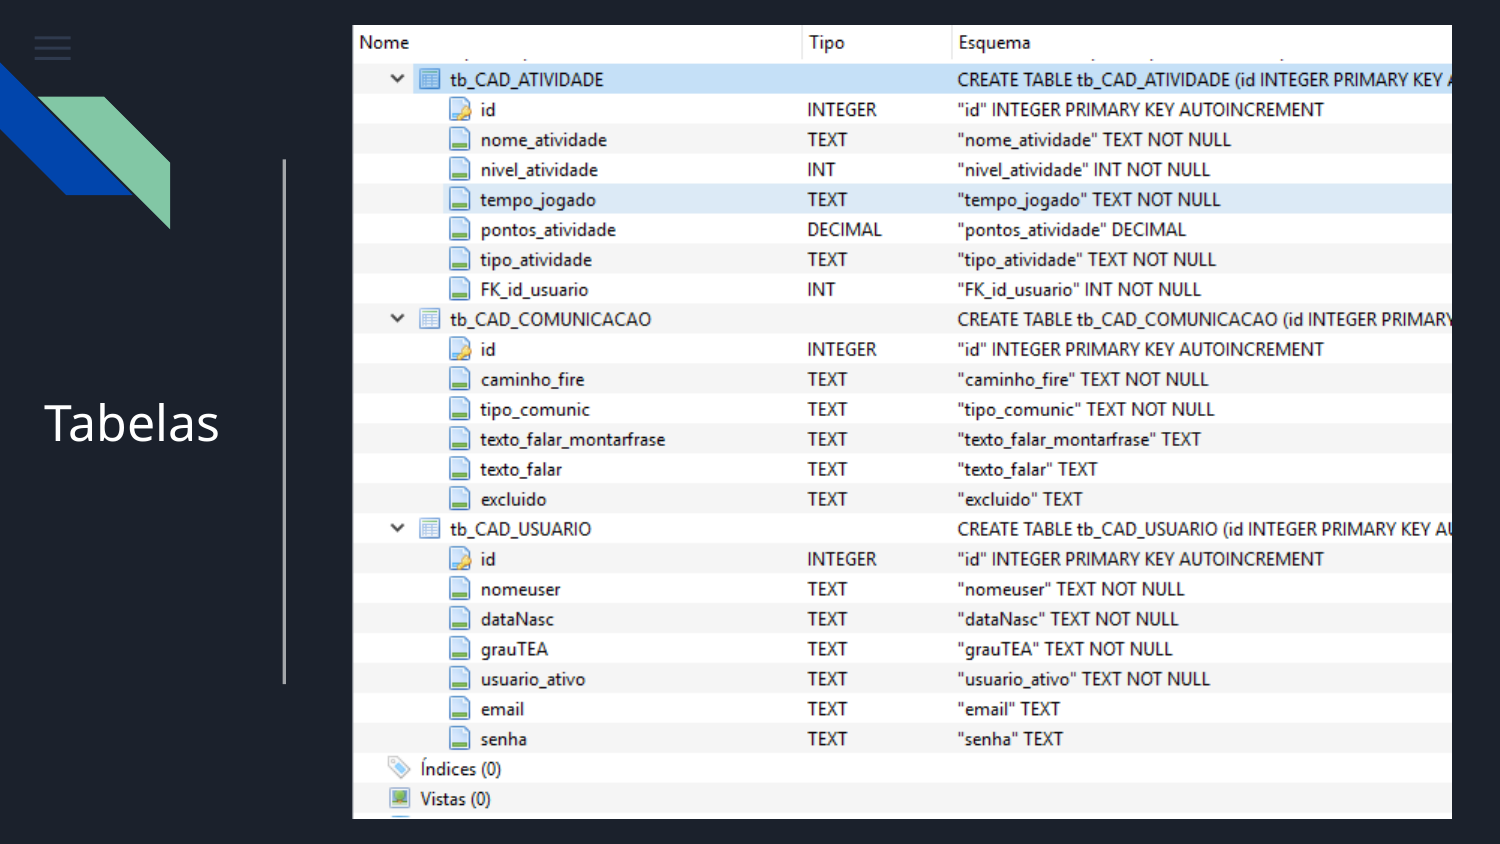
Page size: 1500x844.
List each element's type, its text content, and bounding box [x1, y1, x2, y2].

title Tabelas [19, 304, 246, 540]
picture [352, 24, 1452, 819]
